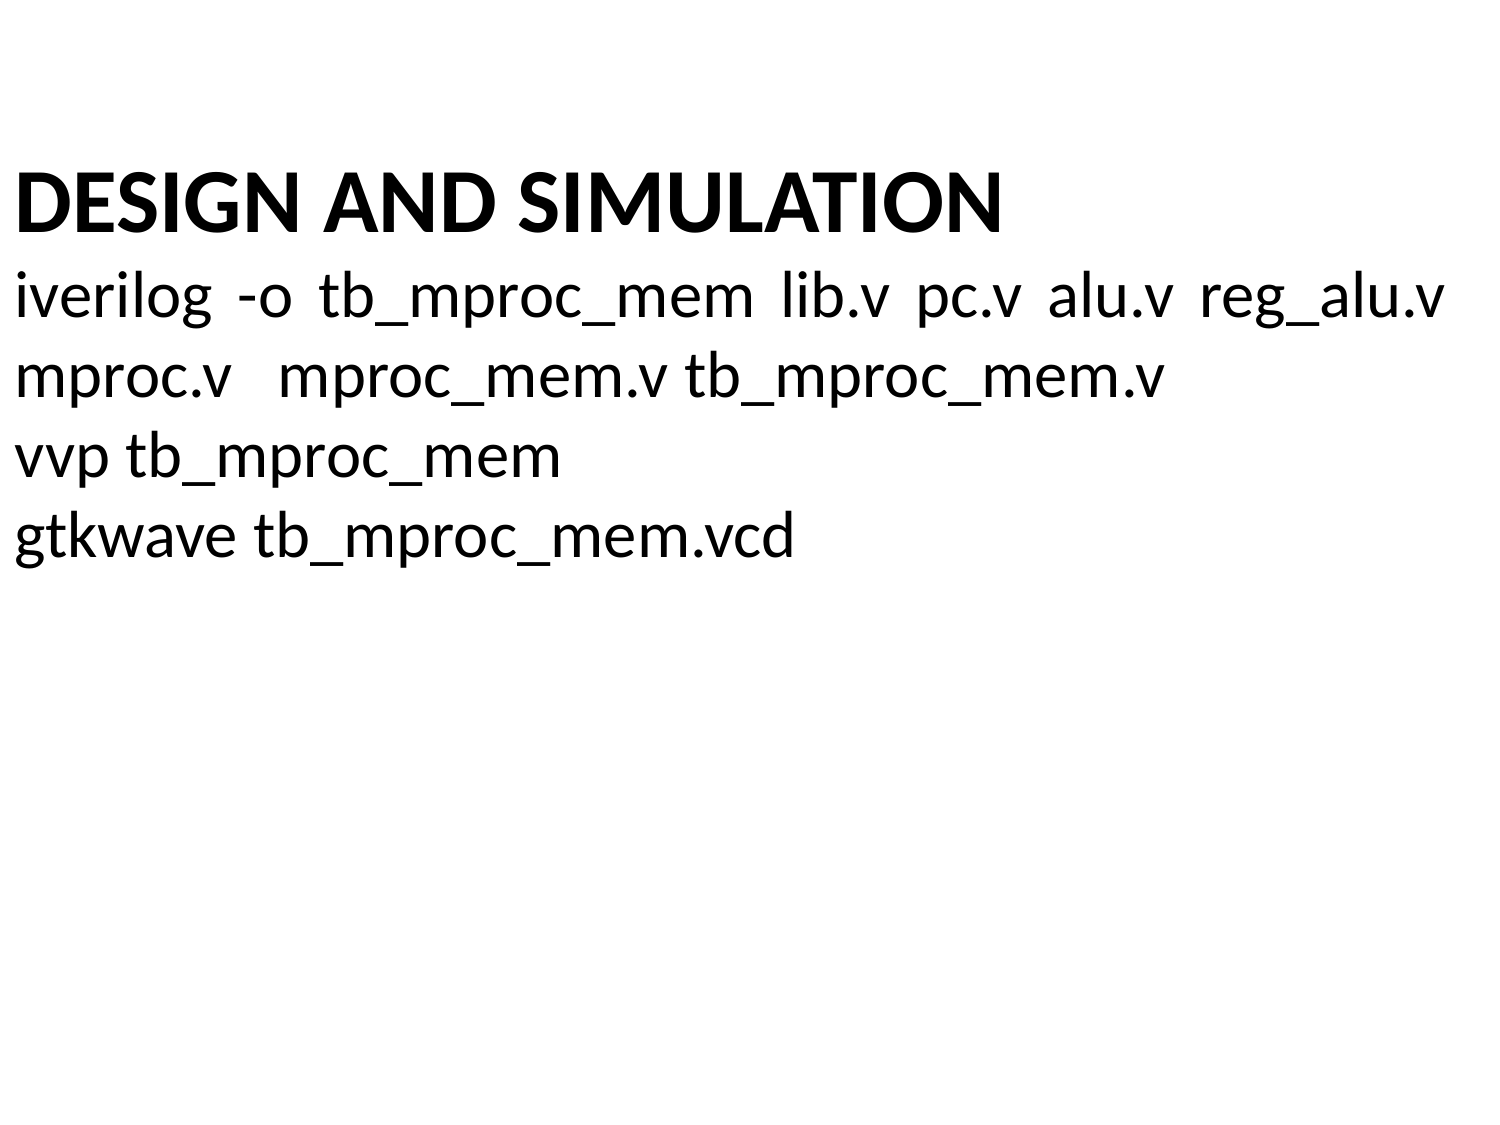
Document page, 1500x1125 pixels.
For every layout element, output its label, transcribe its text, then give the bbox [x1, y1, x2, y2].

text_box DESIGN AND SIMULATION iverilog -o tb_mproc_mem lib.v pc.v alu.v reg_alu.v mproc.v mproc_mem.v tb_mproc_mem.v vvp tb_mproc_mem gtkwave tb_mproc_mem.vcd [0, 133, 1463, 578]
